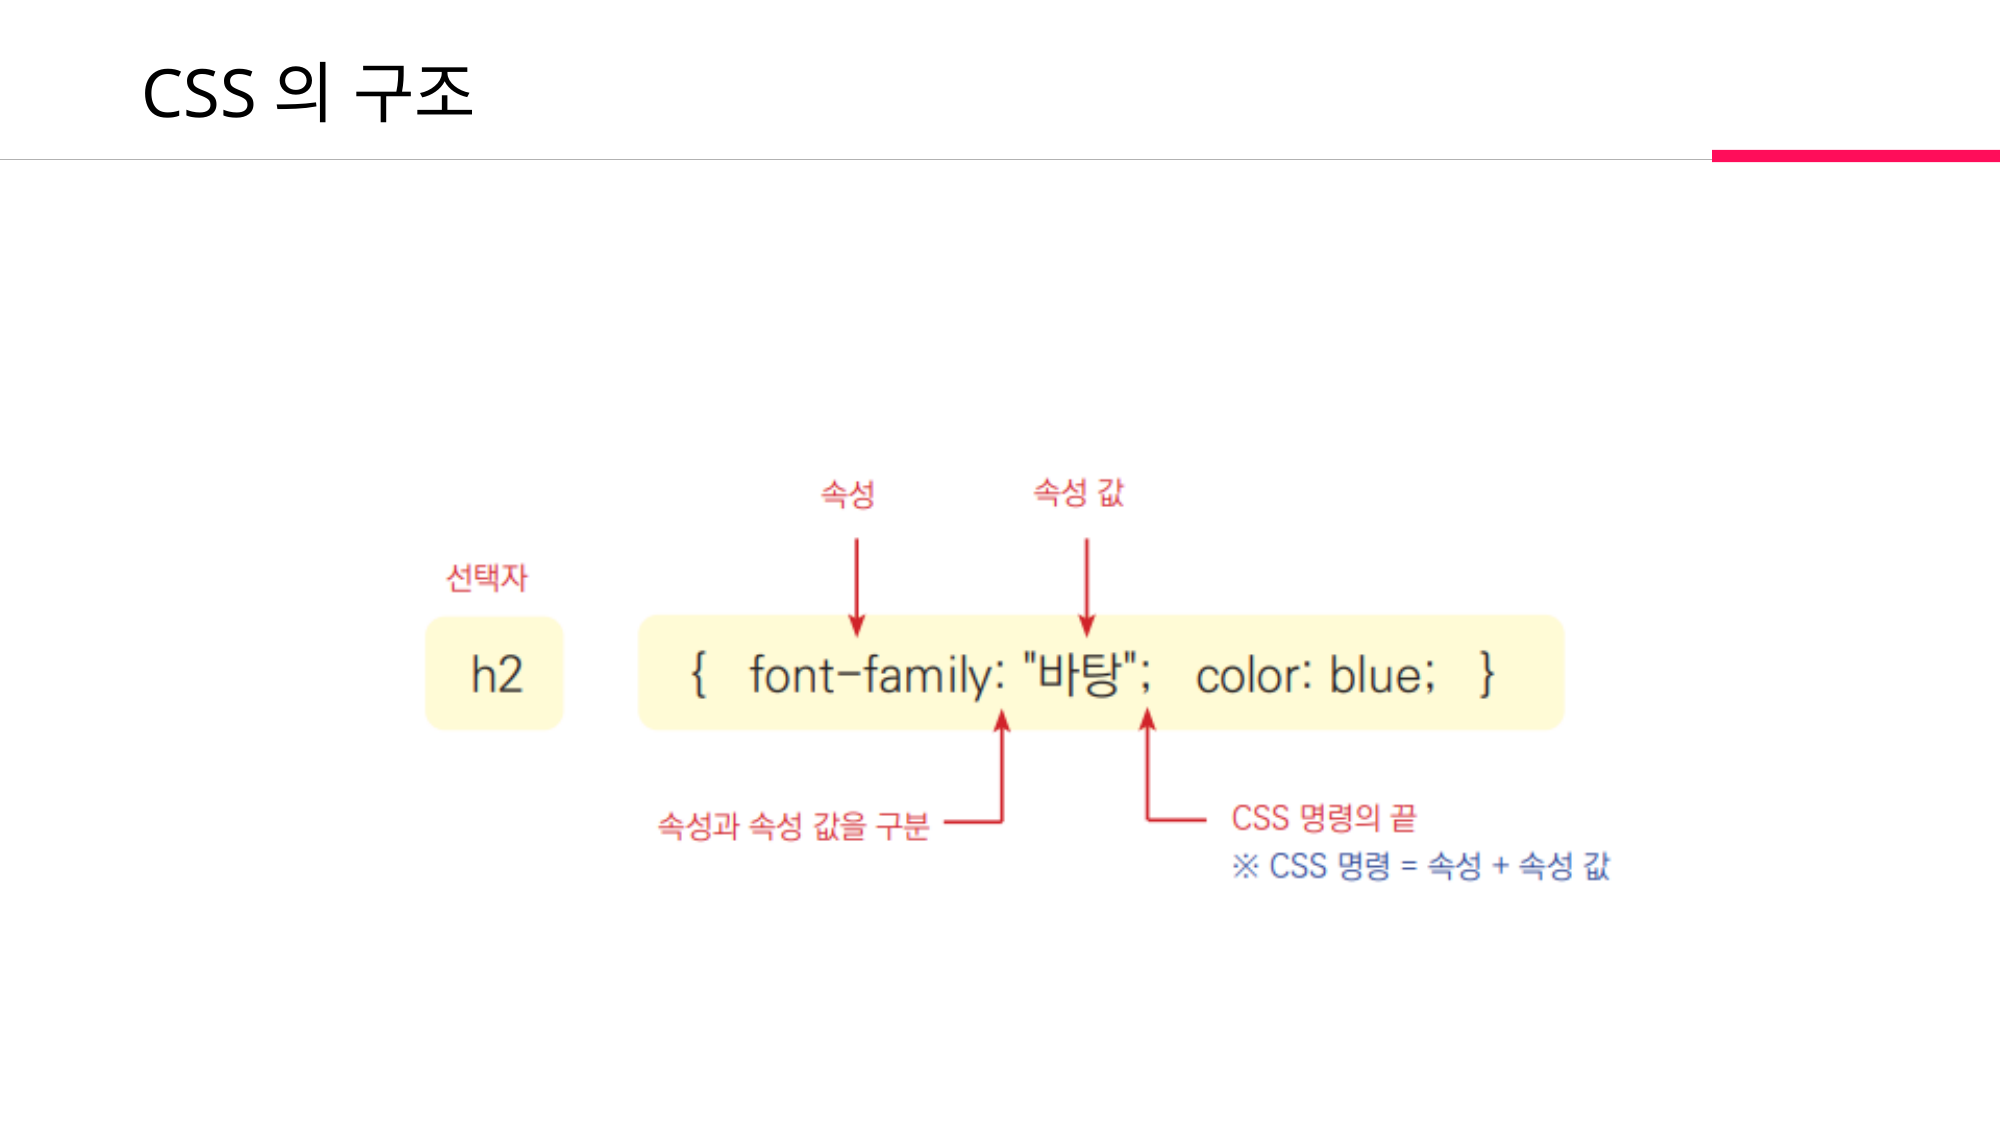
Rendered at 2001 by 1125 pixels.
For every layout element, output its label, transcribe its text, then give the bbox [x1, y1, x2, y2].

text_box CSS의 구조 [126, 43, 1438, 139]
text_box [386, 436, 1647, 914]
text_box [1711, 149, 2000, 159]
